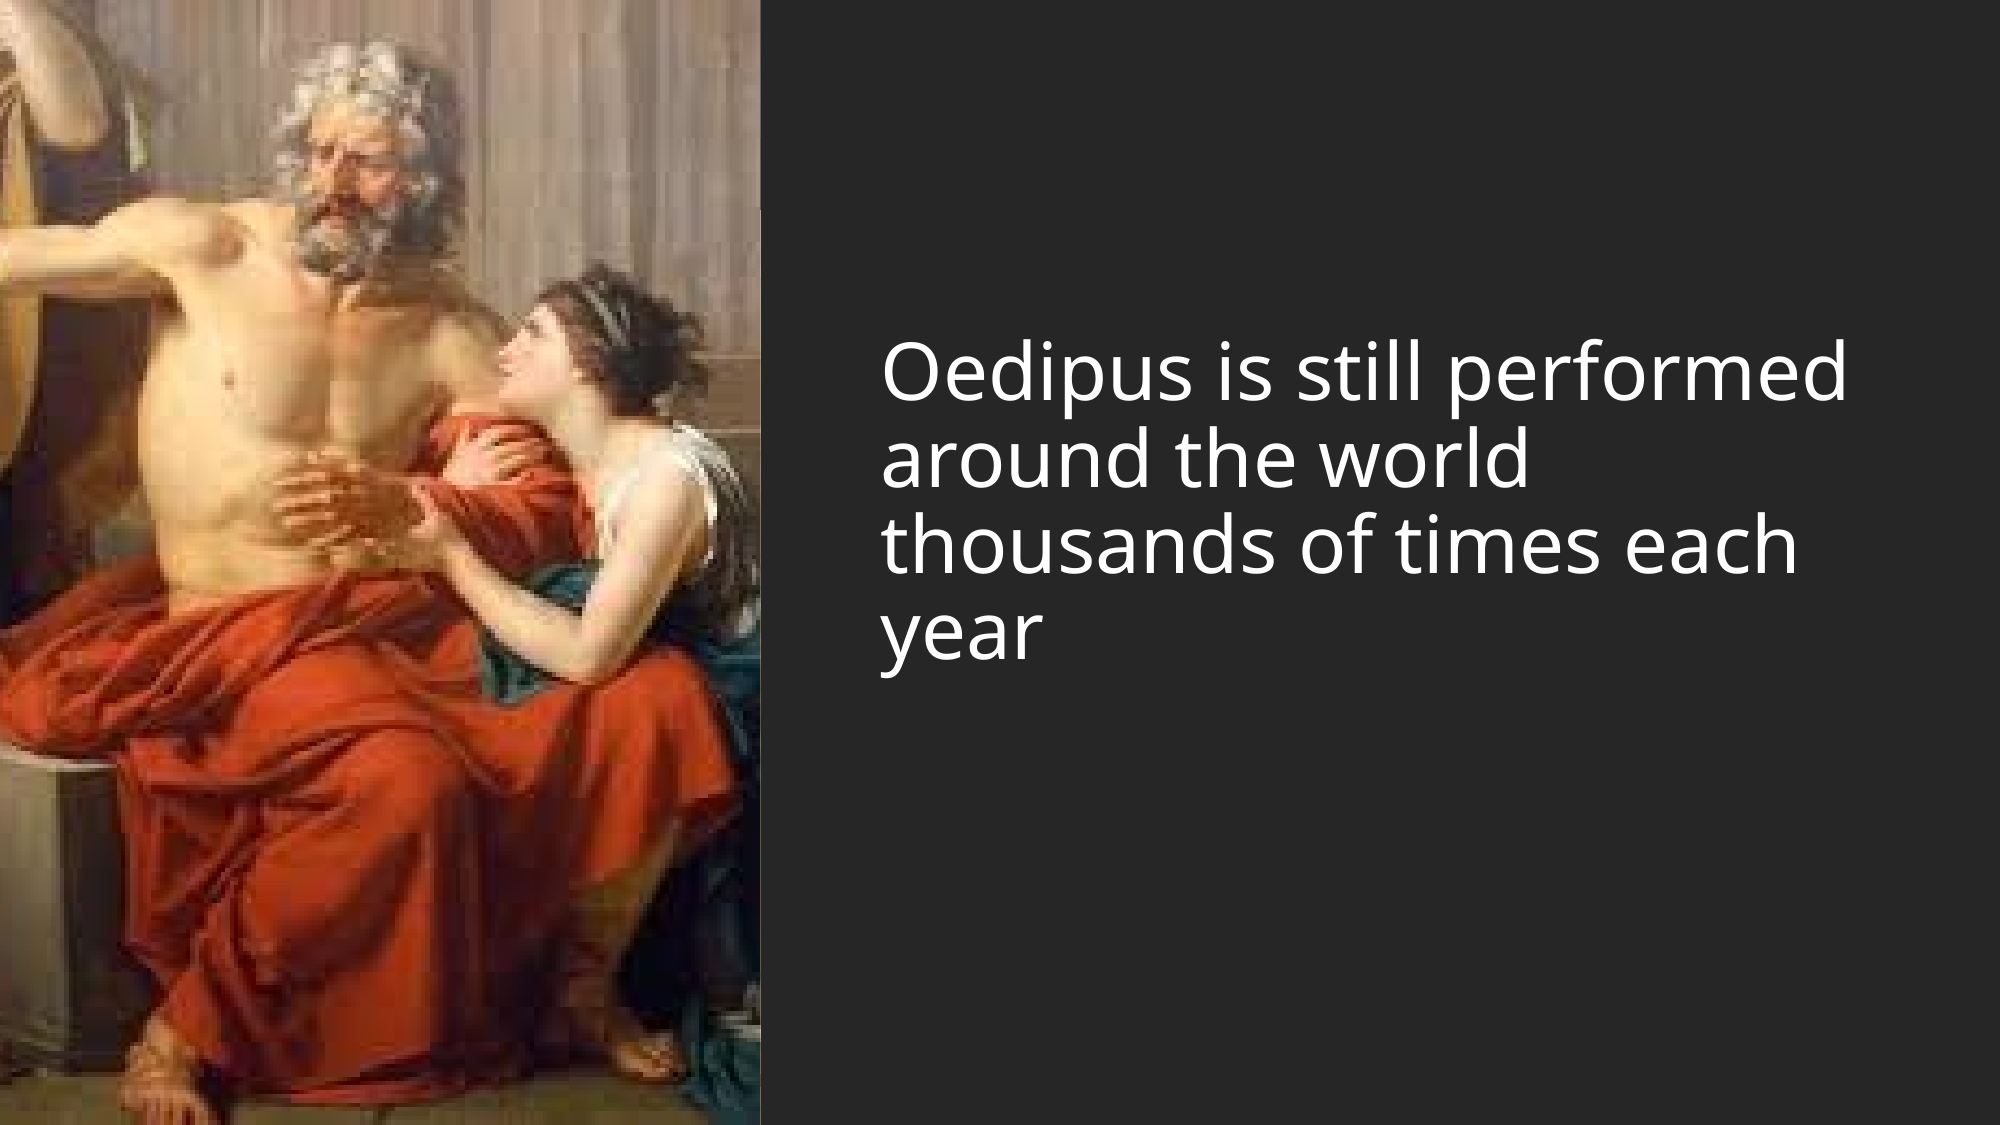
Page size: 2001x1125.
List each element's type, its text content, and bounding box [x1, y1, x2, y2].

text_box [761, 0, 2000, 1125]
picture [0, 0, 761, 1125]
title Oedipus is still performed around the world thousands of times each year [865, 316, 1896, 867]
